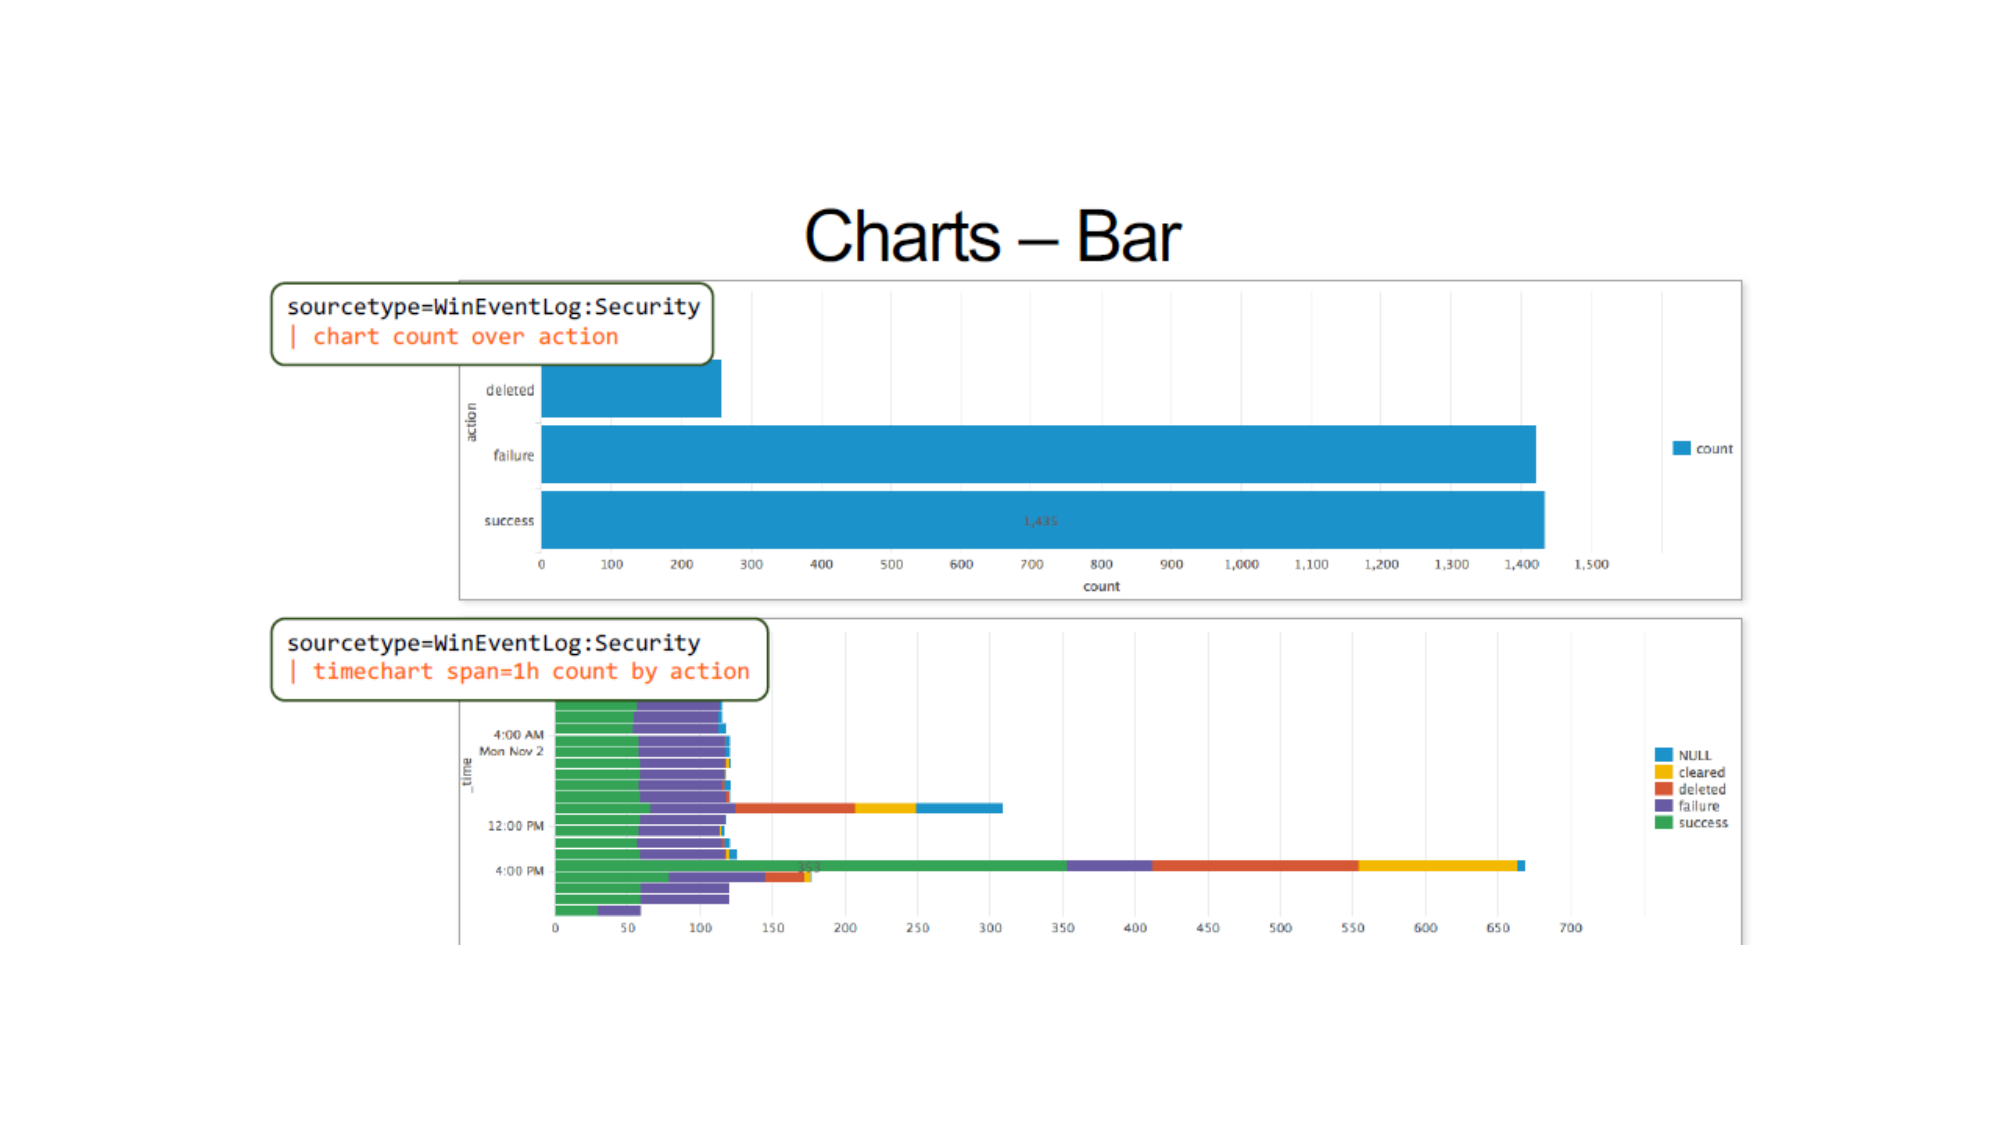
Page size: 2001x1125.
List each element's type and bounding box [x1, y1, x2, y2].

picture [240, 180, 1760, 945]
